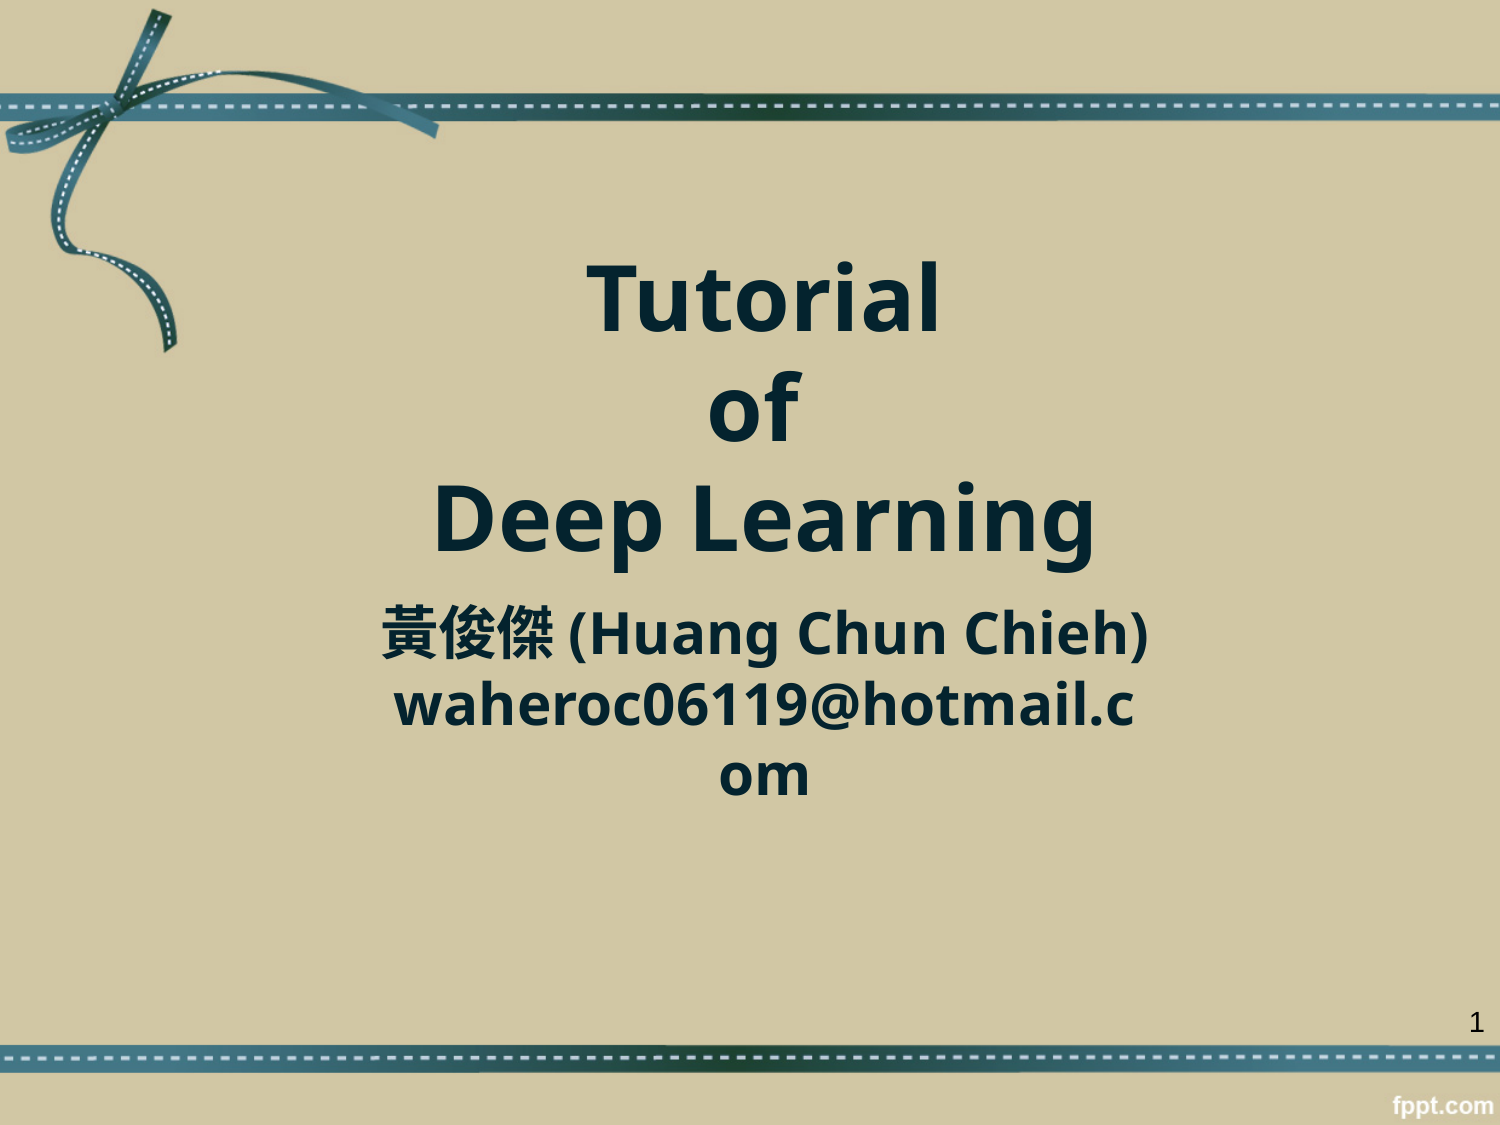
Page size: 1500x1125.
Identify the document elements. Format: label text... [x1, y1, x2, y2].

text_box 黃俊傑(Huang Chun Chieh) waheroc06119@hotmail.com [363, 656, 1167, 747]
slide_number 1 [1149, 995, 1500, 1074]
title Tutorial of Deep Learning [29, 349, 1500, 569]
picture [0, 0, 1500, 1125]
